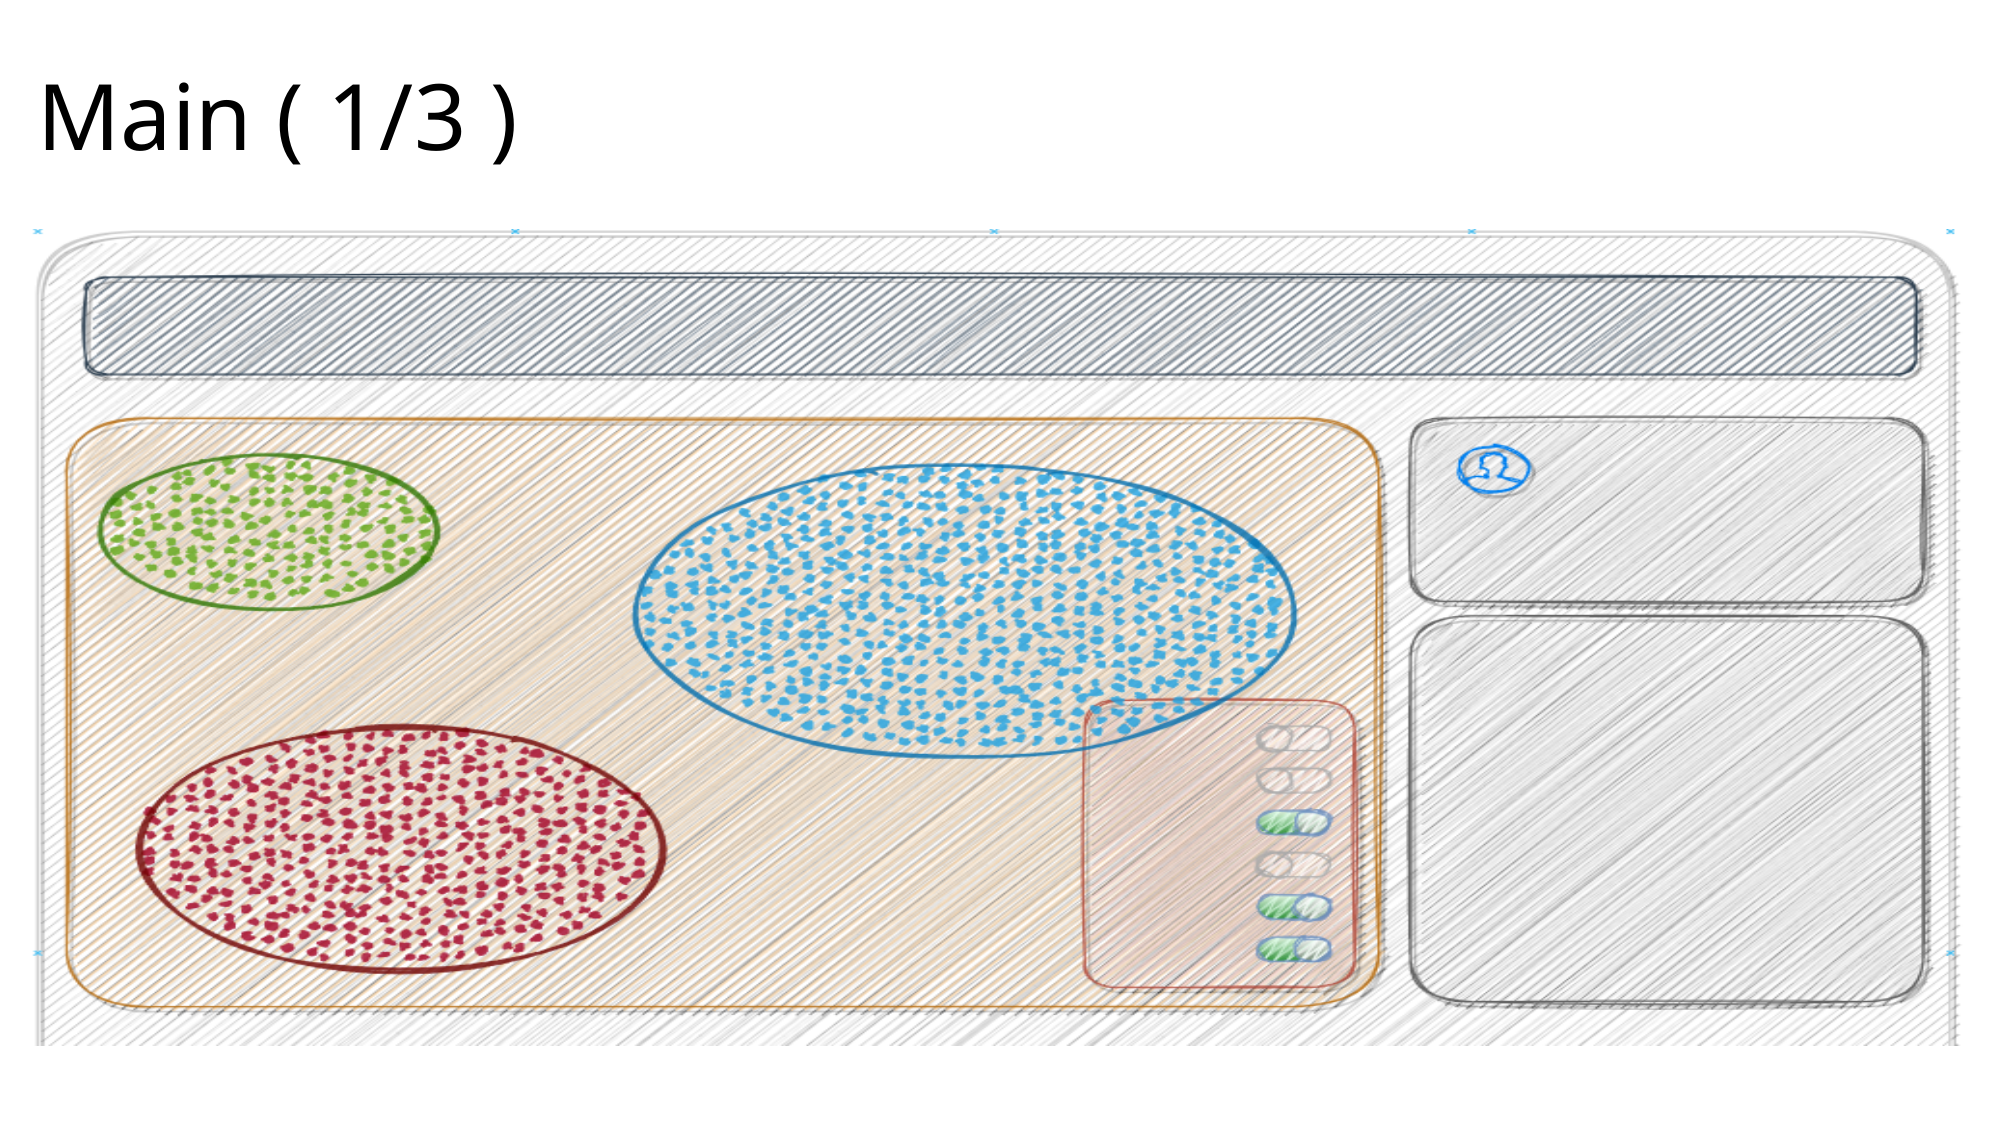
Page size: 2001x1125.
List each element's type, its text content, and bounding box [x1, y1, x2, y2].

title Main ( 1/3 ) [22, 12, 1748, 229]
picture [22, 229, 1972, 1046]
